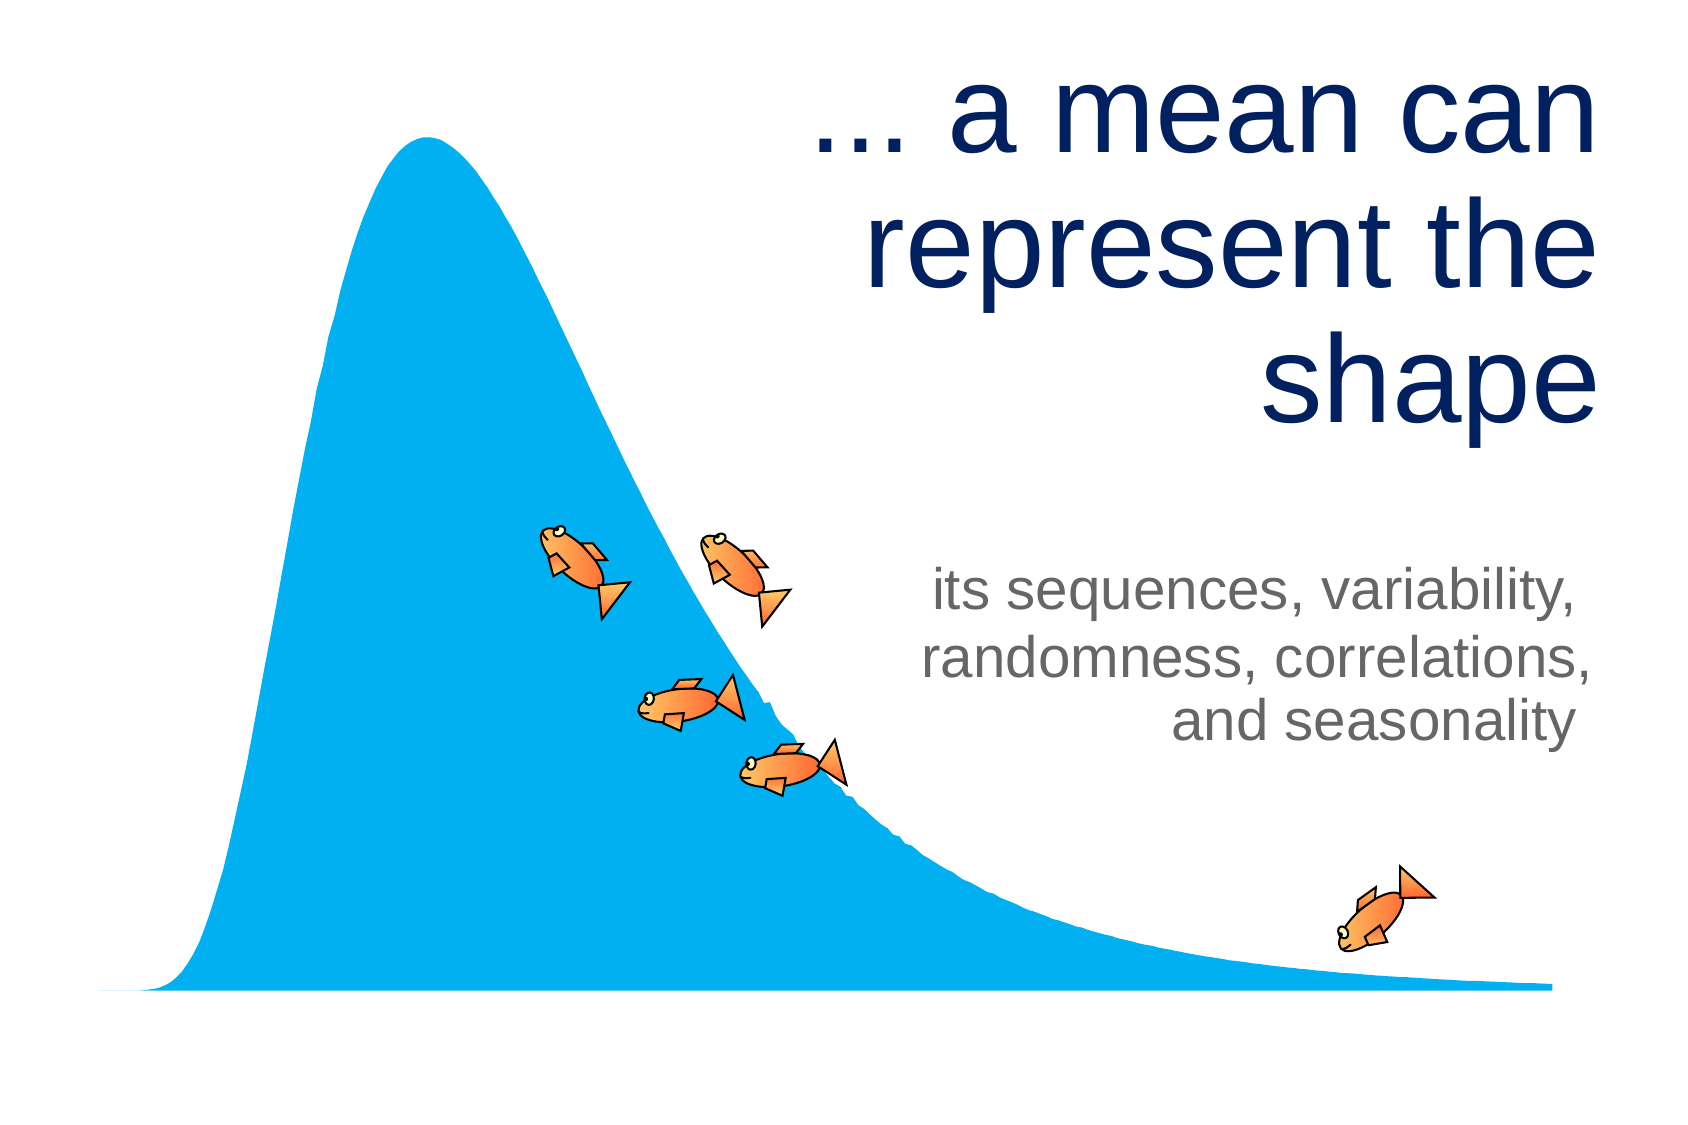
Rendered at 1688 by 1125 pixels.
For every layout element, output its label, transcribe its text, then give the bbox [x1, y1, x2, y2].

text_box its sequences, variability, randomness, correlations, and seasonality [867, 537, 1594, 754]
text_box [93, 930, 1594, 1014]
text_box [99, 137, 1553, 991]
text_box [1318, 875, 1438, 939]
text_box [734, 729, 854, 794]
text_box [528, 531, 648, 596]
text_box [688, 539, 808, 603]
text_box ... a mean can represent the shape [686, 44, 1601, 450]
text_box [632, 664, 752, 729]
